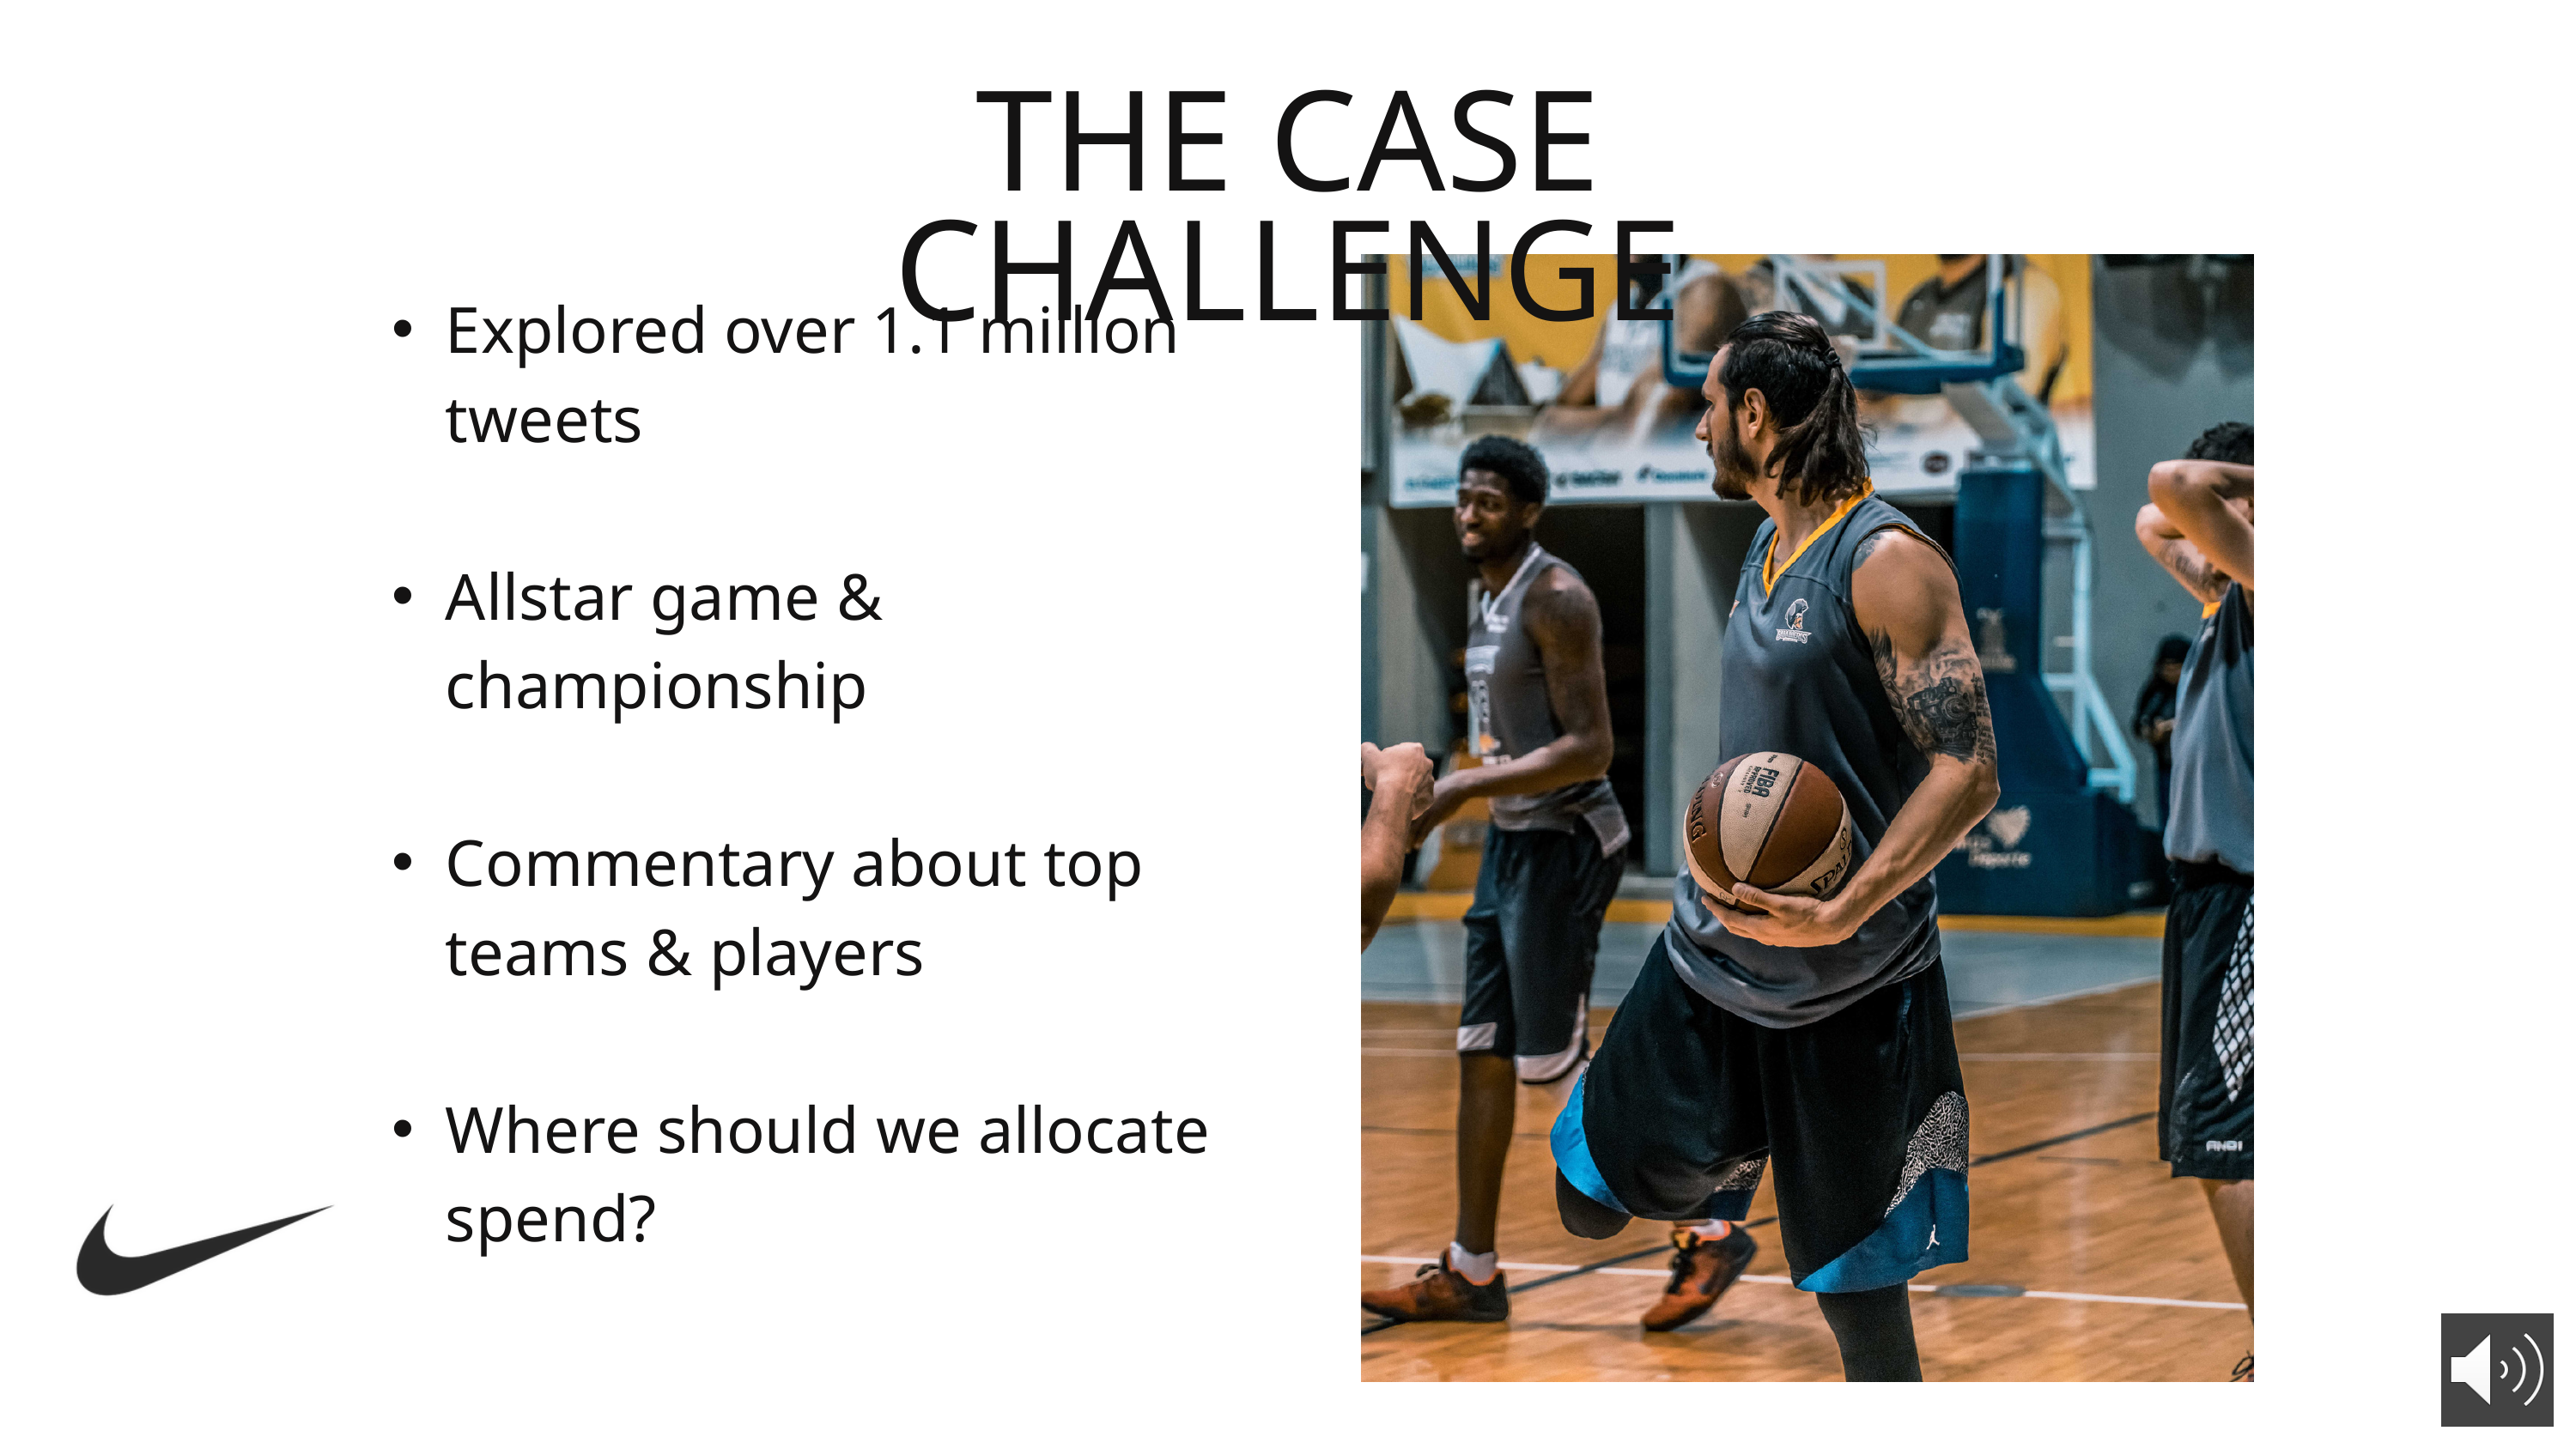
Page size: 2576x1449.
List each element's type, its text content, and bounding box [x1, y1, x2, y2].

picture [2439, 1312, 2555, 1428]
text_box THE CASE CHALLENGE [580, 89, 1996, 349]
picture [1360, 254, 2254, 1382]
text_box Explored over 1.1 million tweets Allstar game & championship Commentary about top teams & players Where should we allocate spend? [337, 276, 1224, 1255]
picture [73, 1117, 338, 1382]
